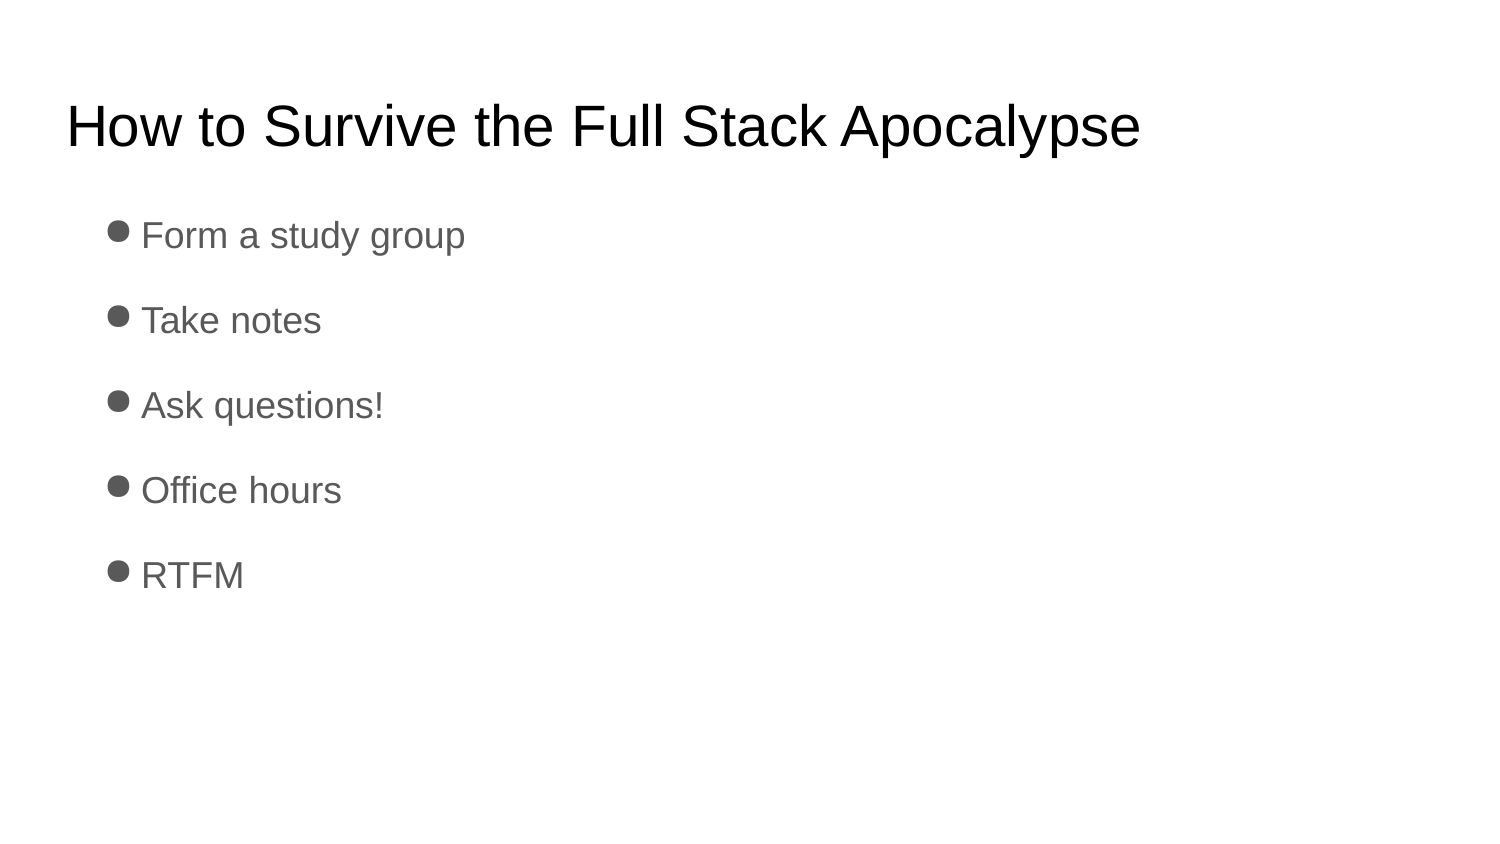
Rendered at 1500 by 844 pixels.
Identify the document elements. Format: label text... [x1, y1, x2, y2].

title How to Survive the Full Stack Apocalypse [51, 72, 1449, 167]
list Form a study group Take notes Ask questions! Office hours RTFM [51, 189, 1449, 750]
